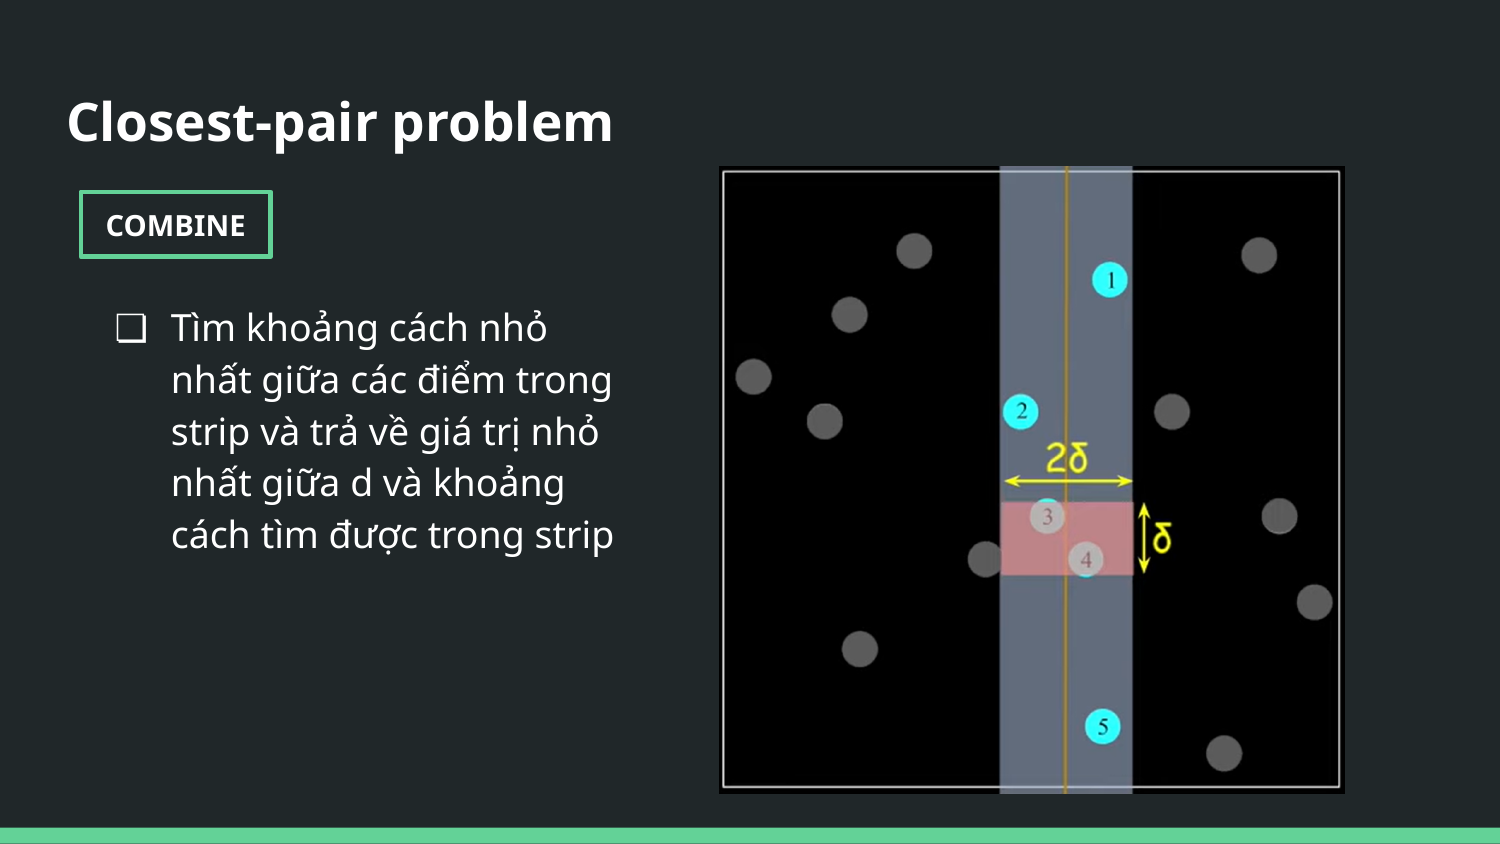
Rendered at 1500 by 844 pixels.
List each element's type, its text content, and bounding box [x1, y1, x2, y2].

text_box COMBINE [80, 191, 271, 257]
text_box Tìm khoảng cách nhỏ nhất giữa các điểm trong strip và trả về giá trị nhỏ nhất giữa d và khoảng cách tìm được trong strip [80, 282, 634, 572]
picture [719, 166, 1345, 794]
title Closest-pair problem [51, 72, 1449, 167]
